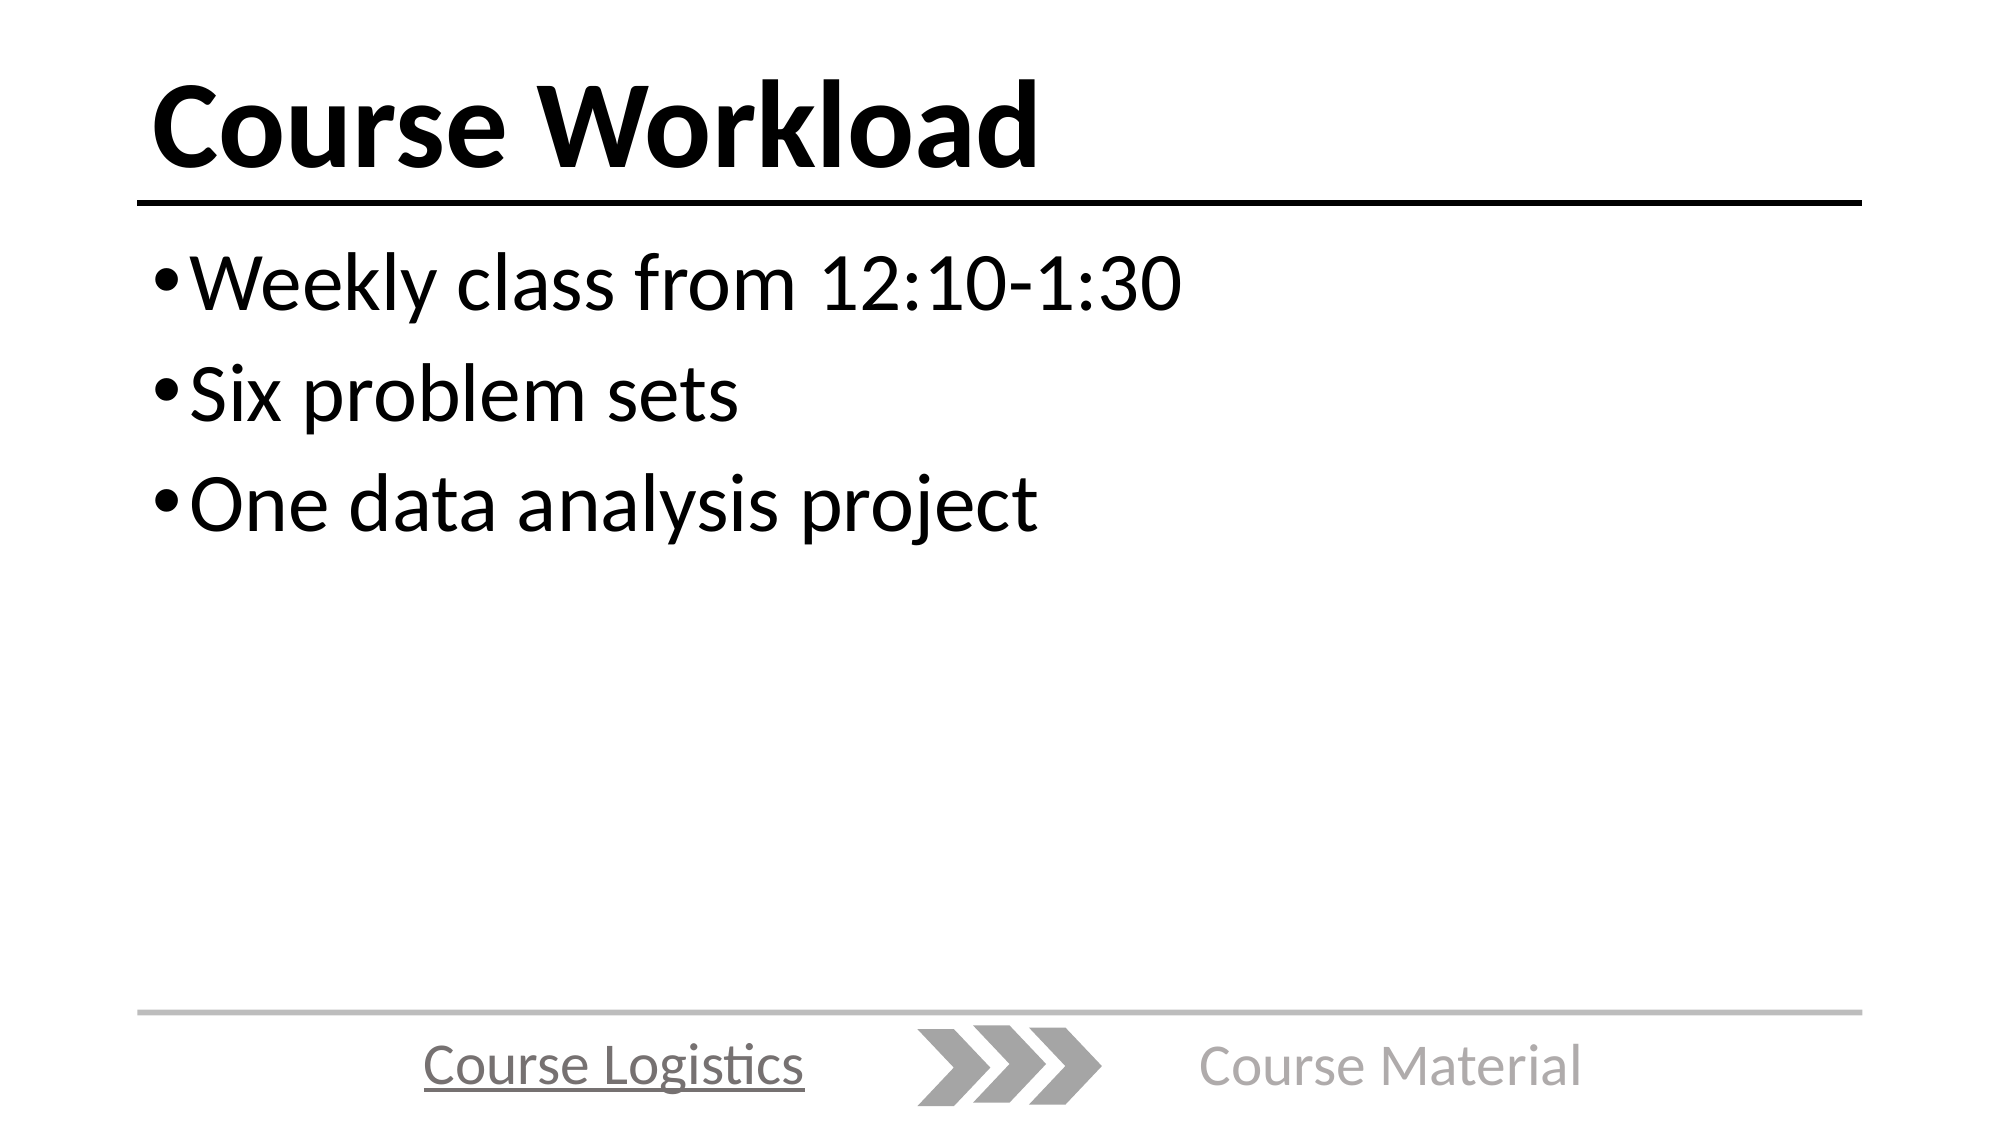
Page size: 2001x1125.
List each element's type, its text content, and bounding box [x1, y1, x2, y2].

title Course Workload [134, 19, 1866, 234]
list Course Material [1184, 1026, 1863, 1107]
list Weekly class from 12:10-1:30 Six problem sets One data analysis project [137, 234, 1863, 998]
list Course Logistics [142, 1025, 821, 1105]
